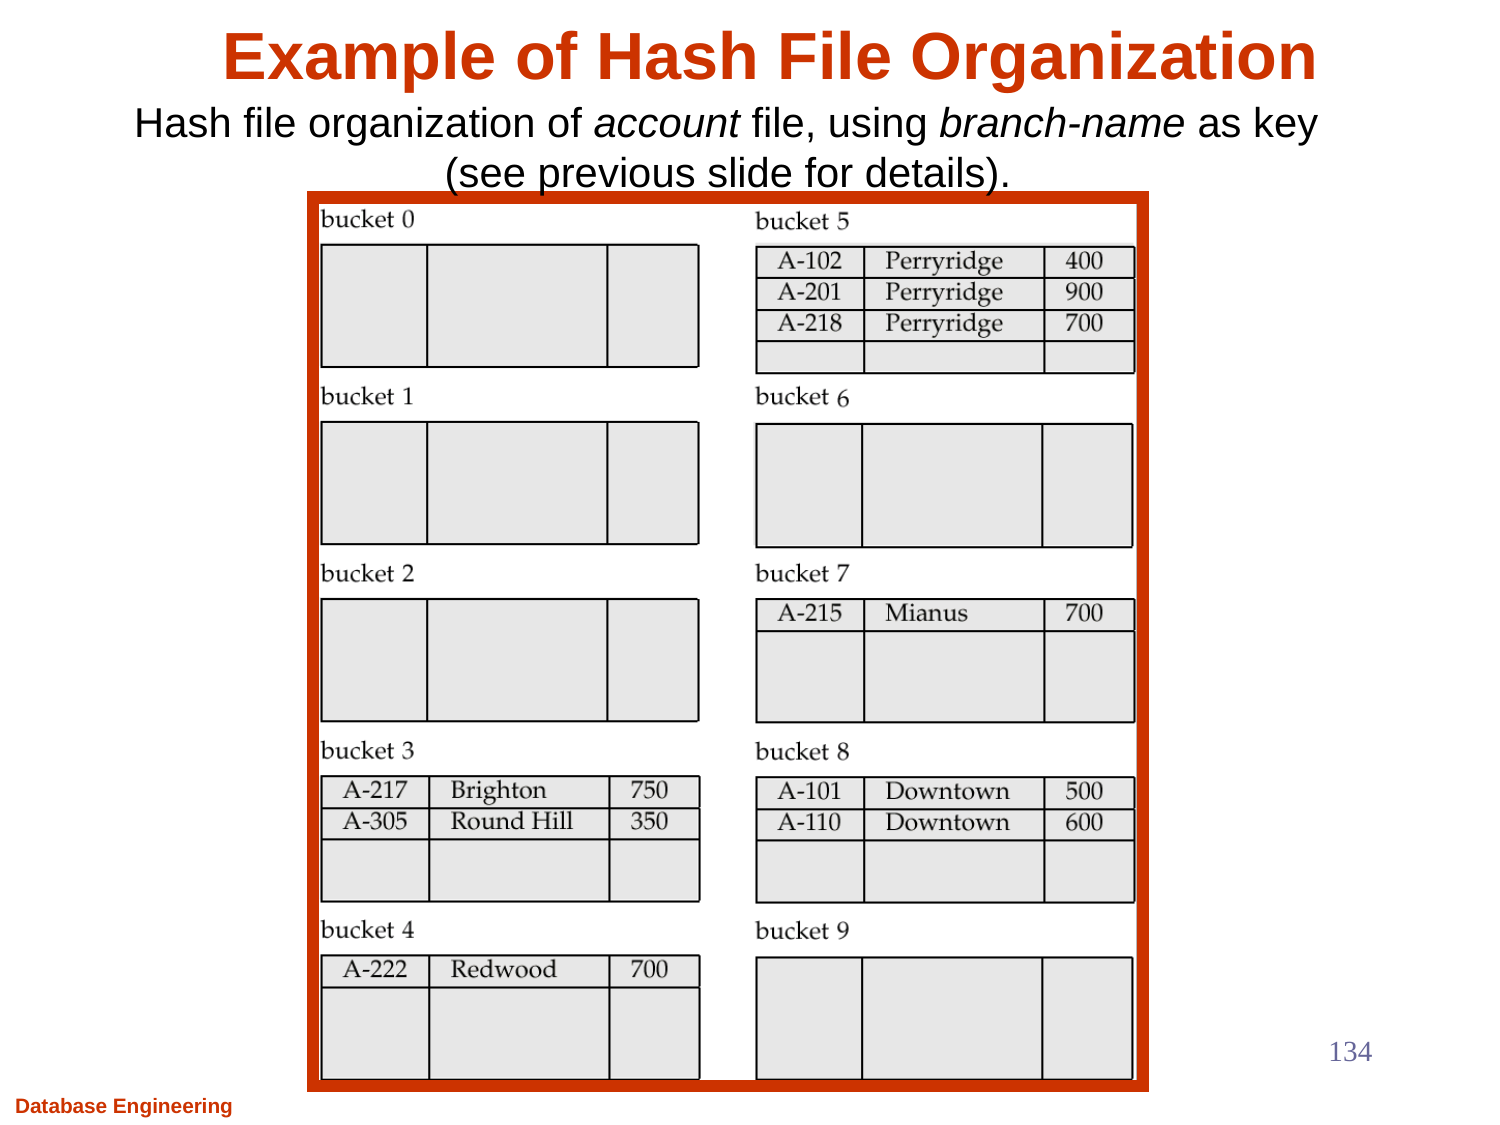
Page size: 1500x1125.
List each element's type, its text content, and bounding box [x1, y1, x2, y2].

title Example of Hash File Organization [117, 0, 1443, 101]
text_box Hash file organization of account file, using branch-name as key (see previous slide for details). [119, 88, 1334, 203]
picture [318, 203, 1137, 1081]
slide_number 134 [1074, 1024, 1388, 1101]
